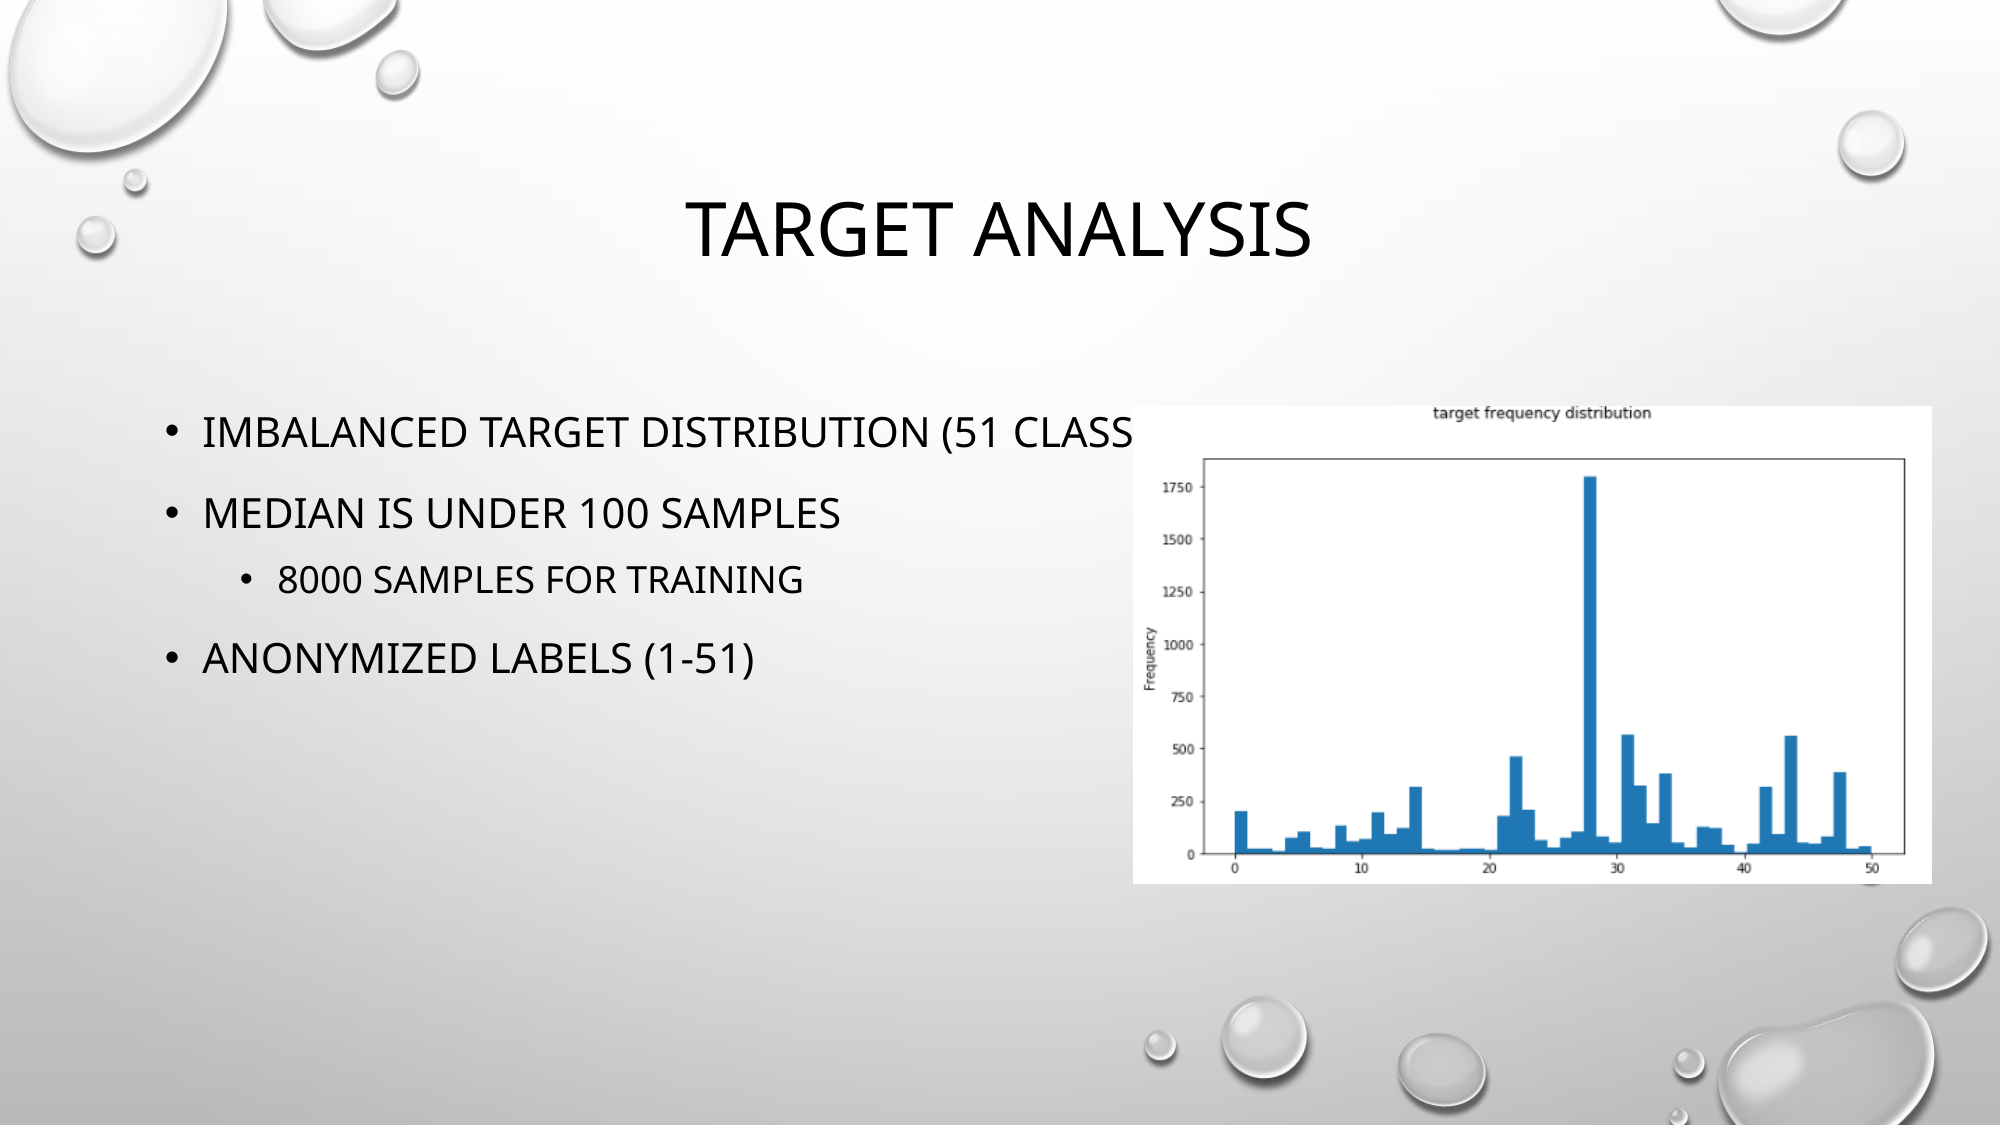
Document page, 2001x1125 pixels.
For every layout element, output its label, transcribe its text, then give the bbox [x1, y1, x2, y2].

list Imbalanced target distribution (51 classes) Median is under 100 samples 8000 SAMPLES for training Anonymized labels (1-51) [149, 388, 1850, 950]
picture [0, 0, 2000, 1125]
title TARGET ANALYSIS [149, 101, 1851, 364]
